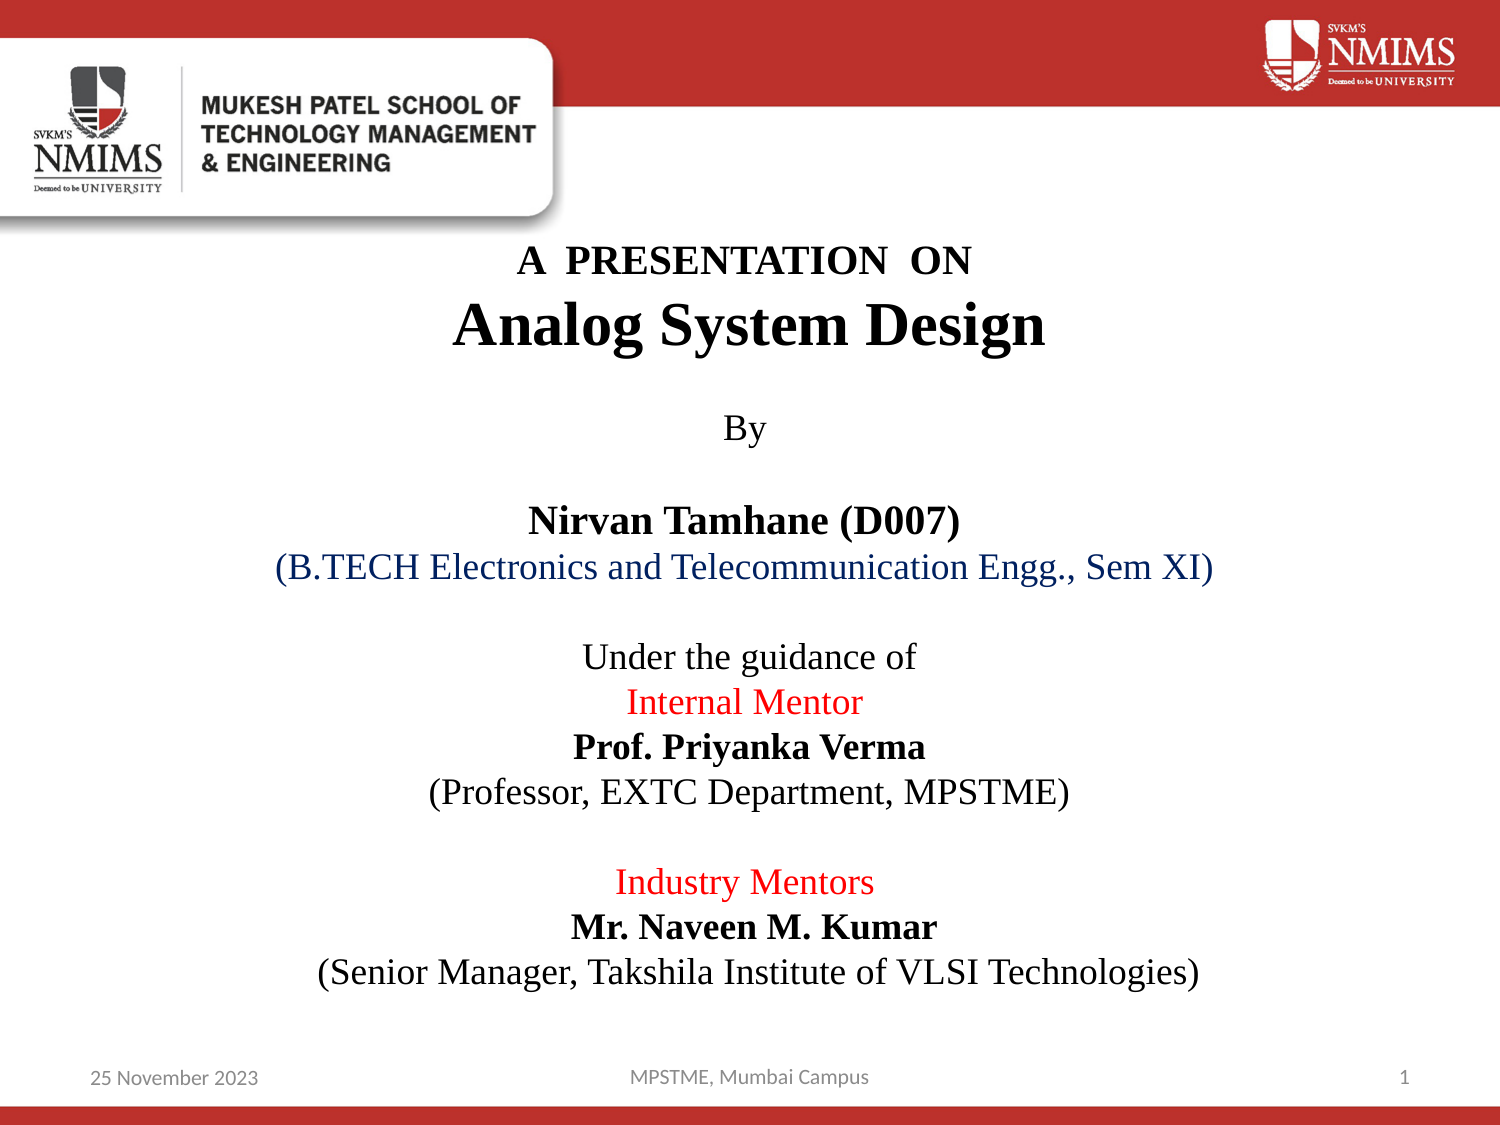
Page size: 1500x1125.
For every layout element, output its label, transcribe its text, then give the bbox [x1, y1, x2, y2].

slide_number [75, 1046, 425, 1107]
footer MPSTME, Mumbai Campus [512, 1045, 988, 1106]
text_box A PRESENTATION ON Analog System Design By Nirvan Tamhane (D007) (B.TECH Electronics and Telecommunication Engg., Sem XI) Under the guidance of Internal Mentor Prof. Priyanka Verma (Professor, EXTC Department, MPSTME) Industry Mentors Mr. Naveen M. Kumar (Senior Manager, Takshila Institute of VLSI Technologies) [105, 224, 1394, 1025]
slide_number 1 [1074, 1045, 1425, 1106]
picture [0, 0, 1500, 1125]
